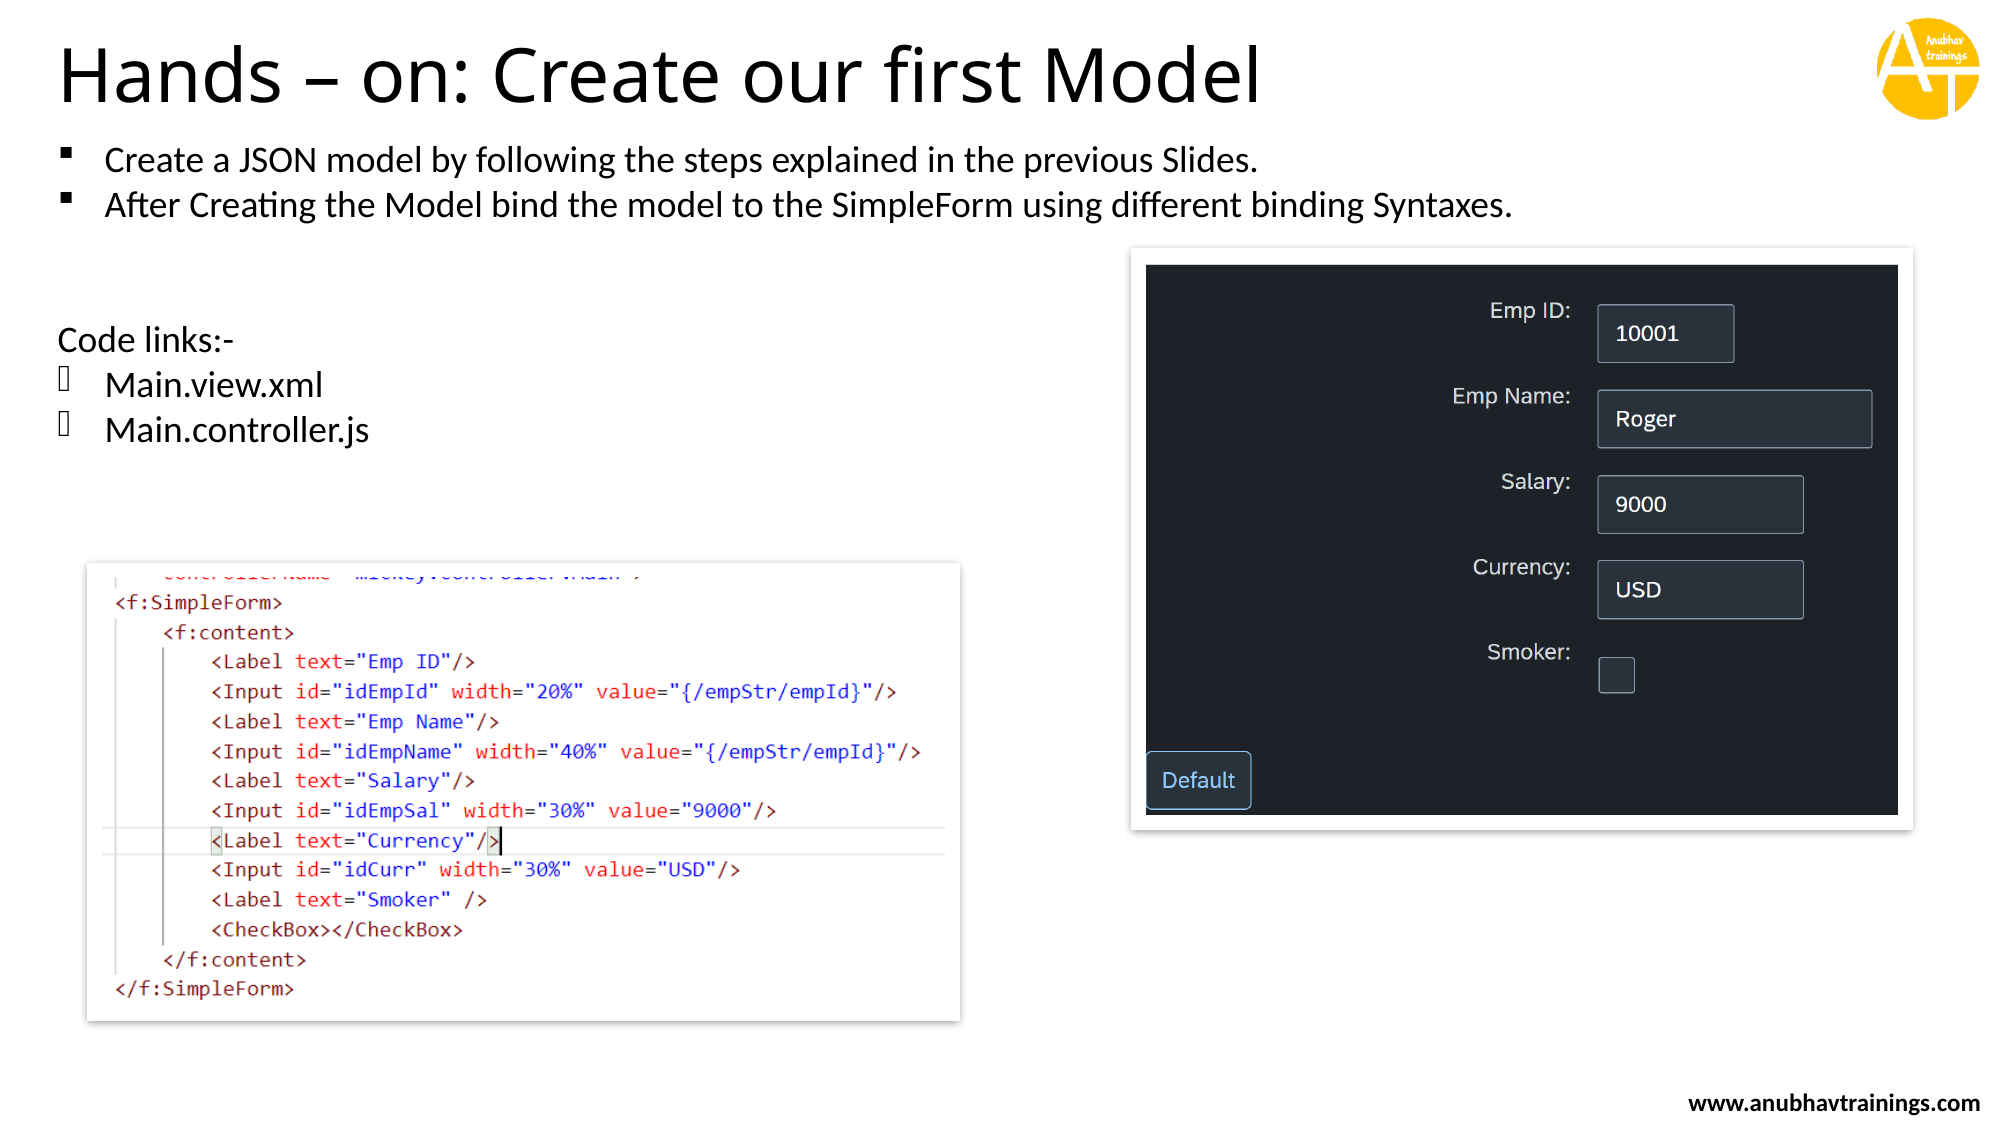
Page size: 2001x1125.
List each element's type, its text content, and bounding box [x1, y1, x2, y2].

picture [101, 577, 946, 1007]
text_box Create a JSON model by following the steps explained in the previous Slides. After Creating the Model bind the model to the SimpleForm using different binding Syntaxes. Code links:- Main.view.xml Main.controller.js [42, 127, 1874, 458]
picture [1145, 262, 1899, 815]
text_box Hands – on: Create our first Model [42, 30, 1866, 127]
footer www.anubhavtrainings.com [1669, 1089, 2000, 1114]
picture [1866, 11, 1985, 128]
